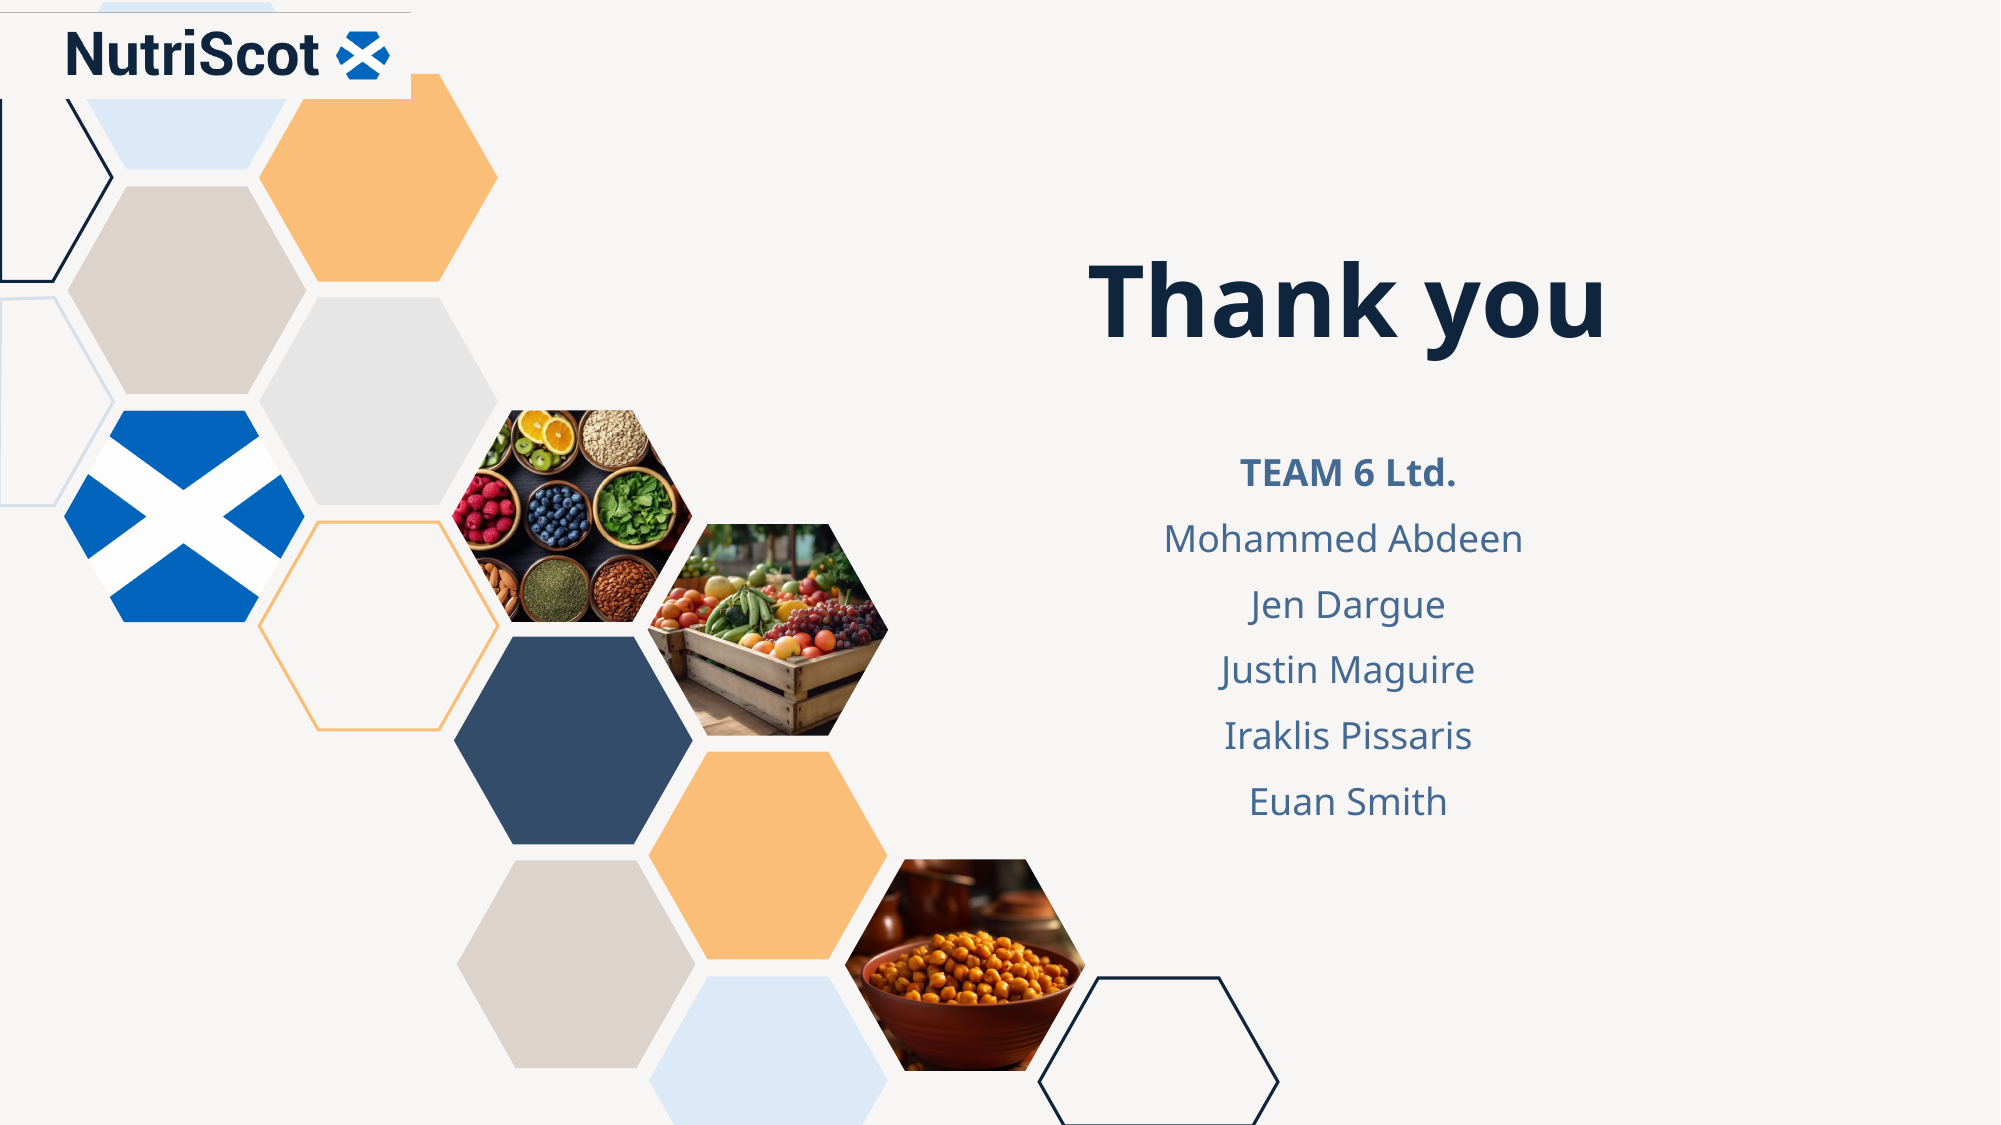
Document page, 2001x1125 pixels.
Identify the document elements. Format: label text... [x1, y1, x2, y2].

picture [451, 410, 889, 736]
list TEAM 6 Ltd. Mohammed Abdeen Jen Dargue Justin Maguire Iraklis Pissaris Euan Smith [1119, 441, 1578, 860]
picture [844, 859, 1086, 1071]
picture [64, 410, 305, 623]
title Thank you [909, 233, 1788, 367]
picture [0, 0, 411, 126]
